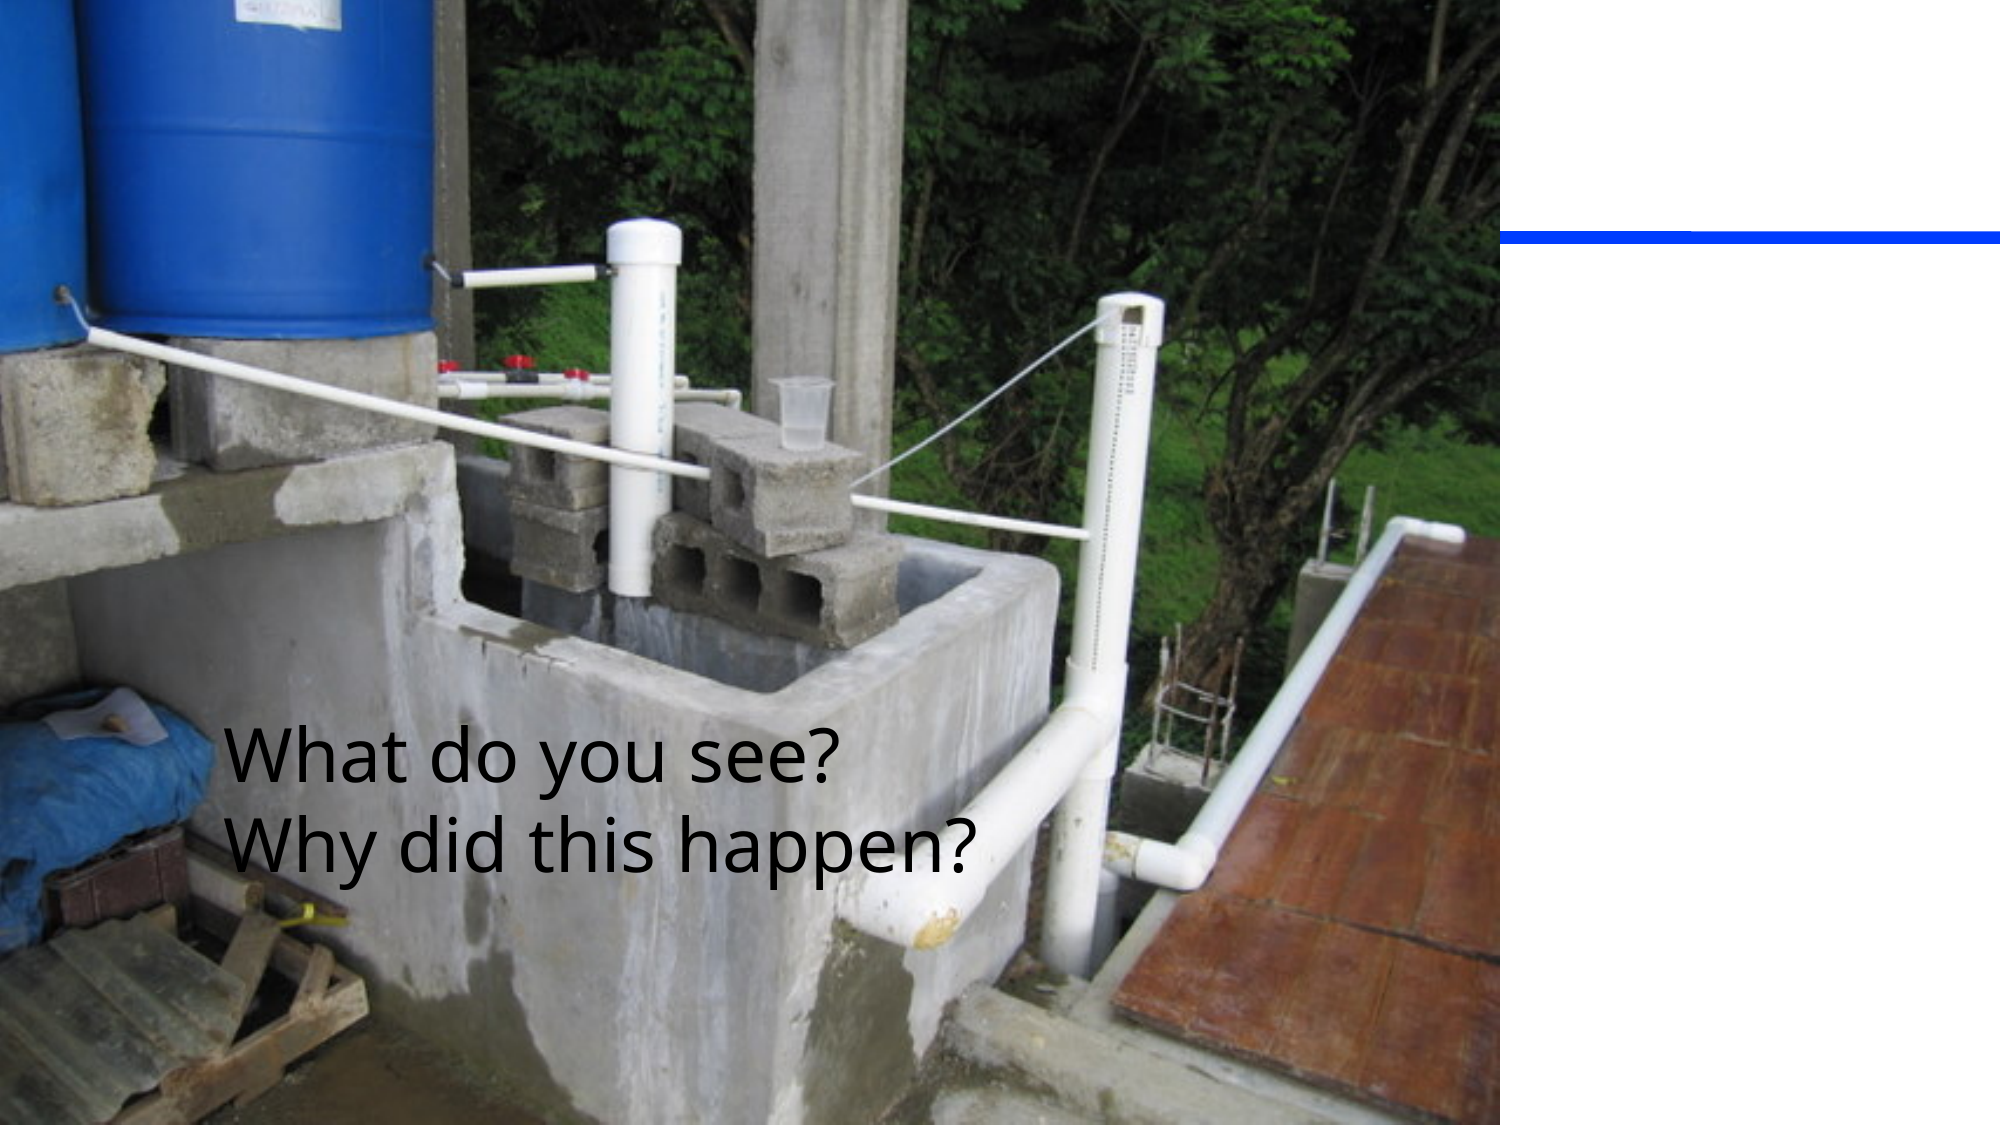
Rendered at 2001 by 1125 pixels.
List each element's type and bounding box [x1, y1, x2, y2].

picture [0, 0, 1501, 1125]
